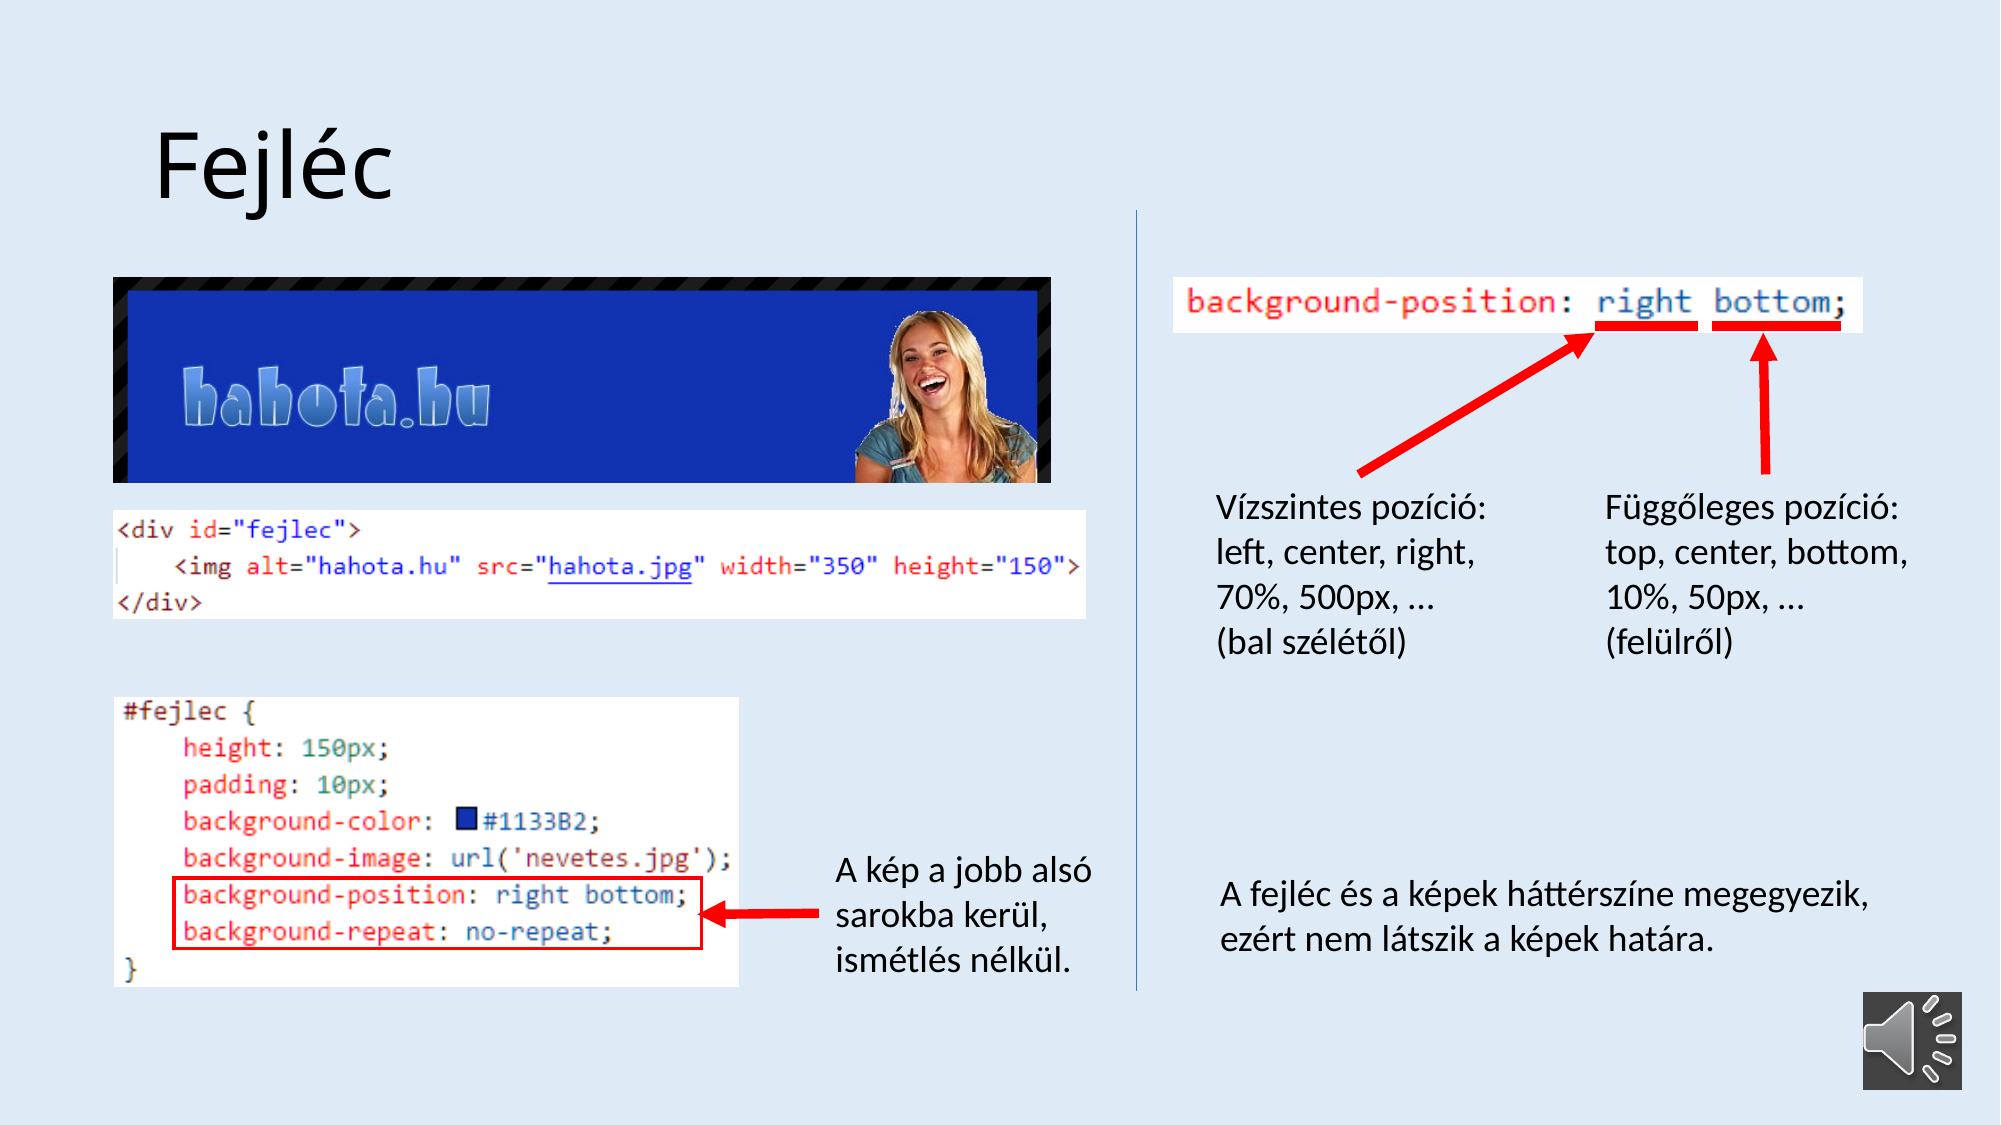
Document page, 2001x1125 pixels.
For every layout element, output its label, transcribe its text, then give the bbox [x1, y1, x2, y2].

text_box A kép a jobb alsó sarokba kerül, ismétlés nélkül. [820, 837, 1136, 988]
title Fejléc [137, 59, 1863, 278]
picture [113, 510, 1086, 619]
text_box Vízszintes pozíció: left, center, right, 70%, 500px, … (bal szélétől) [1201, 474, 1517, 670]
picture [114, 697, 739, 988]
picture [1862, 991, 1963, 1092]
picture [1173, 277, 1863, 333]
text_box A fejléc és a képek háttérszíne megegyezik, ezért nem látszik a képek határa. [1205, 861, 1886, 967]
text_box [1358, 332, 1595, 475]
picture [113, 277, 1051, 483]
text_box Függőleges pozíció: top, center, bottom, 10%, 50px, … (felülről) [1590, 474, 1942, 670]
